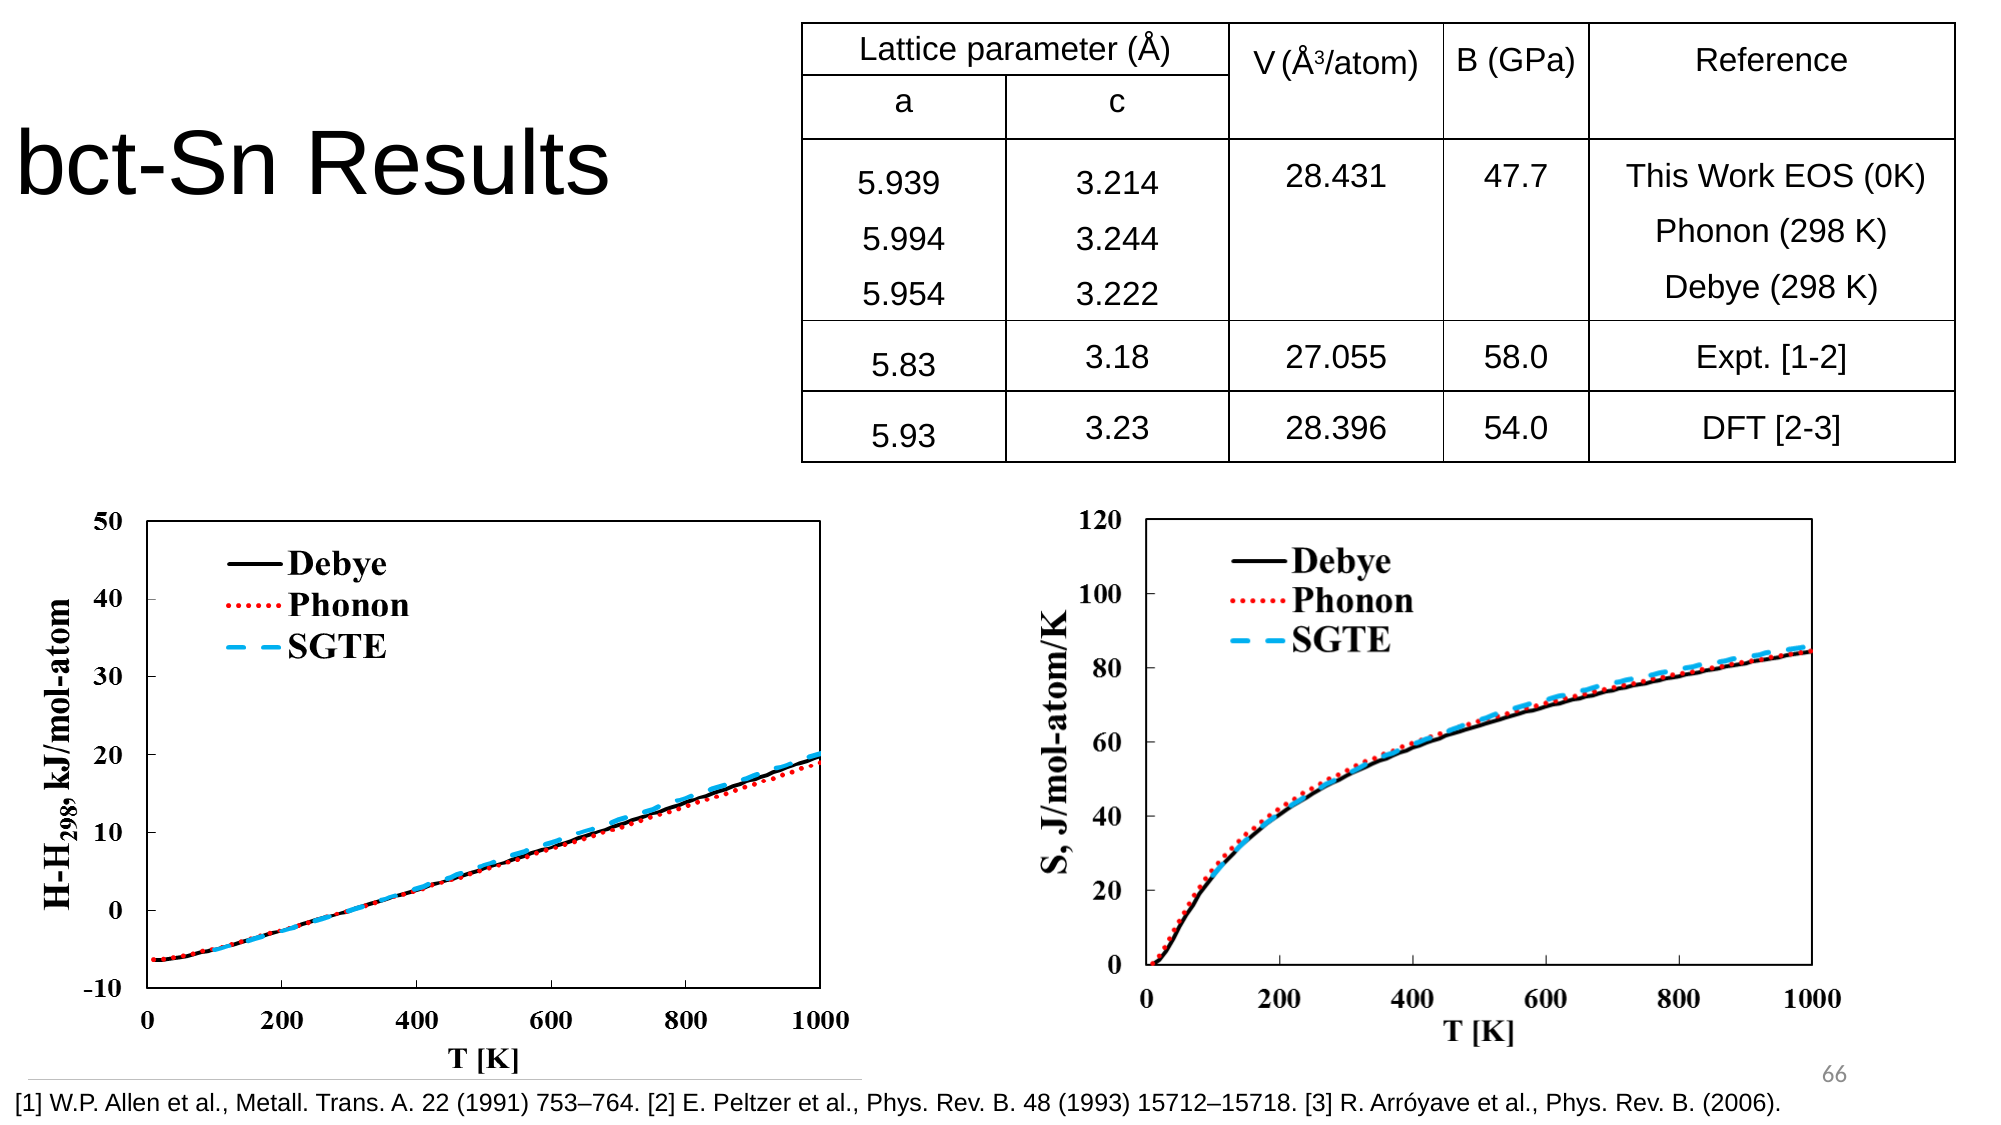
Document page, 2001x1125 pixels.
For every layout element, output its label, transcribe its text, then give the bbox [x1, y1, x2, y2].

table_cell 3.214 3.244 3.222 [1007, 140, 1228, 320]
table_cell 54.0 [1444, 392, 1588, 461]
table_cell DFT [2-3] [1590, 392, 1954, 461]
table_cell 5.939 5.994 5.954 [803, 140, 1005, 320]
table_header B (GPa) [1444, 24, 1588, 138]
table_cell 58.0 [1444, 321, 1588, 390]
text_box [1] W.P. Allen et al., Metall. Trans. A. 22 (1991) 753–764. [2] E. Peltzer et al., Phys. Rev. B. 48 (1993) 15712–15718. [3] R. Arróyave et al., Phys. Rev. B. (2006). [0, 1079, 1939, 1125]
picture [1028, 500, 1854, 1051]
table_cell 27.055 [1230, 321, 1443, 390]
table_cell Expt. [1-2] [1590, 321, 1954, 390]
table_cell 3.23 [1007, 392, 1228, 461]
table_cell c [1007, 76, 1228, 138]
slide_number 66 [1412, 1042, 1863, 1103]
table_cell This Work EOS (0K) Phonon (298 K) Debye (298 K) [1590, 140, 1954, 320]
table_cell 3.18 [1007, 321, 1228, 390]
table_cell a [803, 76, 1005, 138]
table_cell 5.93 [803, 392, 1005, 461]
table_header Reference [1590, 24, 1954, 138]
title bct-Sn Results [0, 45, 801, 284]
table_cell 28.396 [1230, 392, 1443, 461]
table_header Lattice parameter (Å) [803, 24, 1228, 74]
picture [28, 500, 864, 1080]
table_cell 28.431 [1230, 140, 1443, 320]
table_header V (Å3/atom) [1230, 24, 1443, 138]
table_cell 47.7 [1444, 140, 1588, 320]
table_cell 5.83 [803, 321, 1005, 390]
